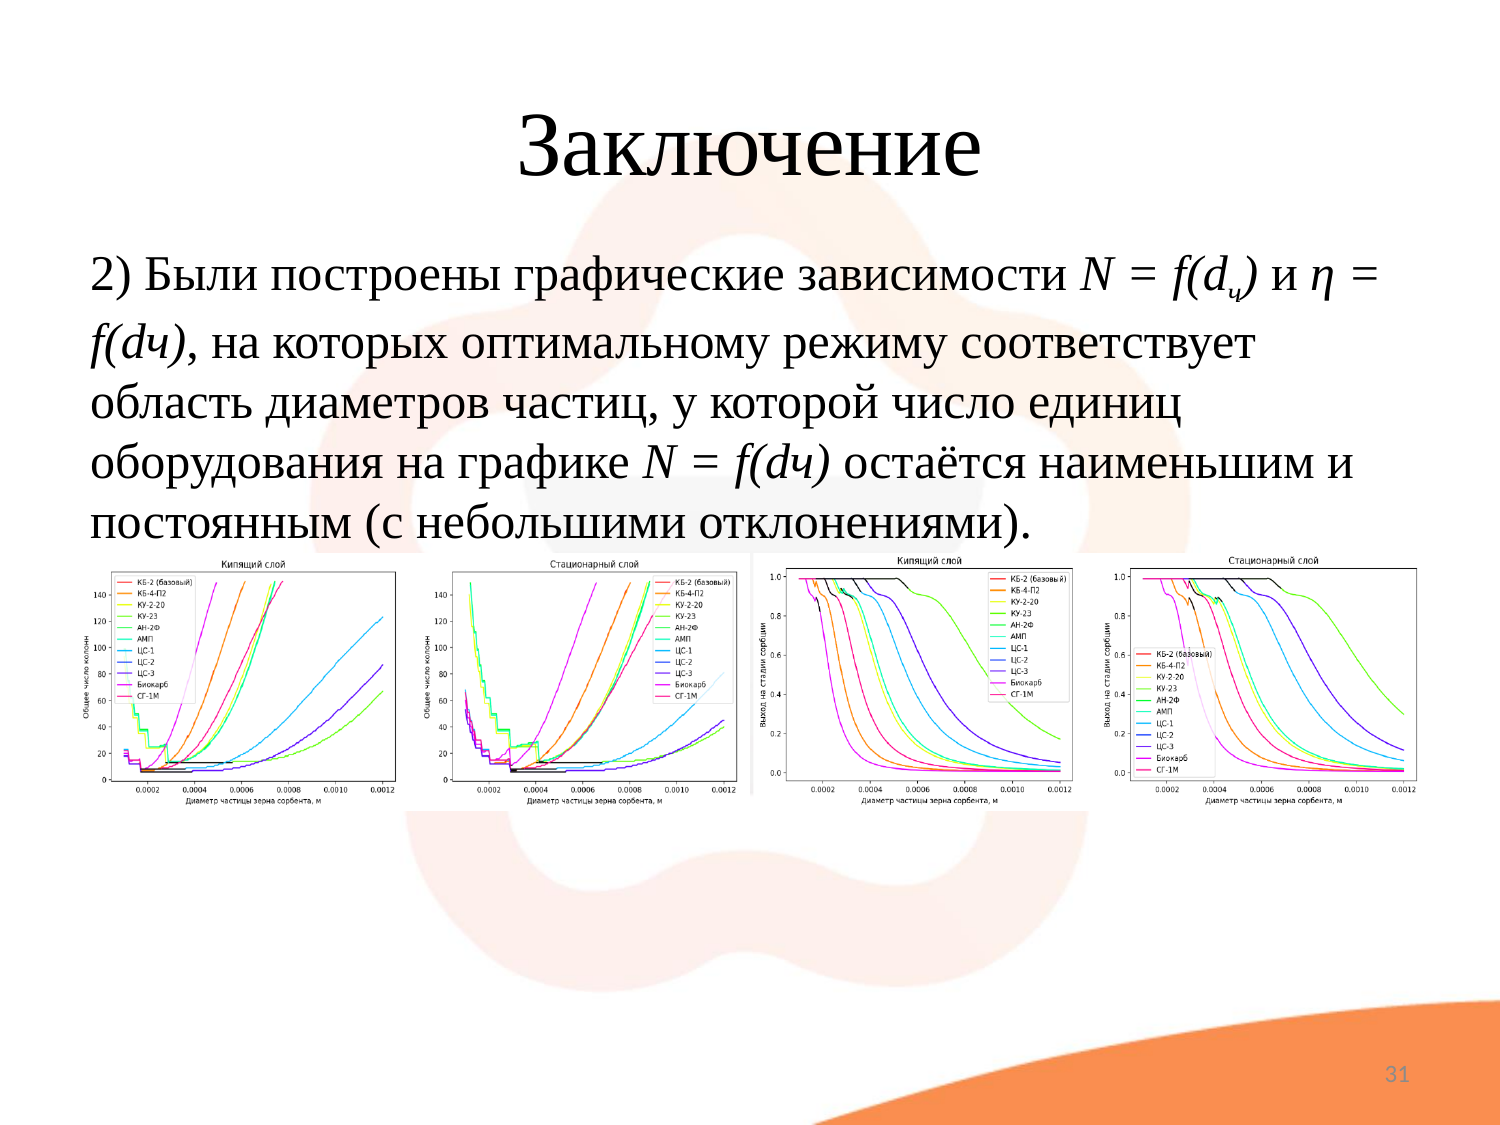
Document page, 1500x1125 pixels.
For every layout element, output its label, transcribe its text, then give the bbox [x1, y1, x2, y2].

picture [0, 0, 1500, 1125]
list 2) Были построены графические зависимости N = f(dч) и η = f(dч), на которых оптимальному режиму соответствует область диаметров частиц, у которой число единиц оборудования на графике N = f(dч) остаётся наименьшим и постоянным (с небольшими отклонениями). [75, 232, 1425, 552]
title Заключение [75, 45, 1425, 232]
slide_number 31 [1074, 1042, 1425, 1103]
